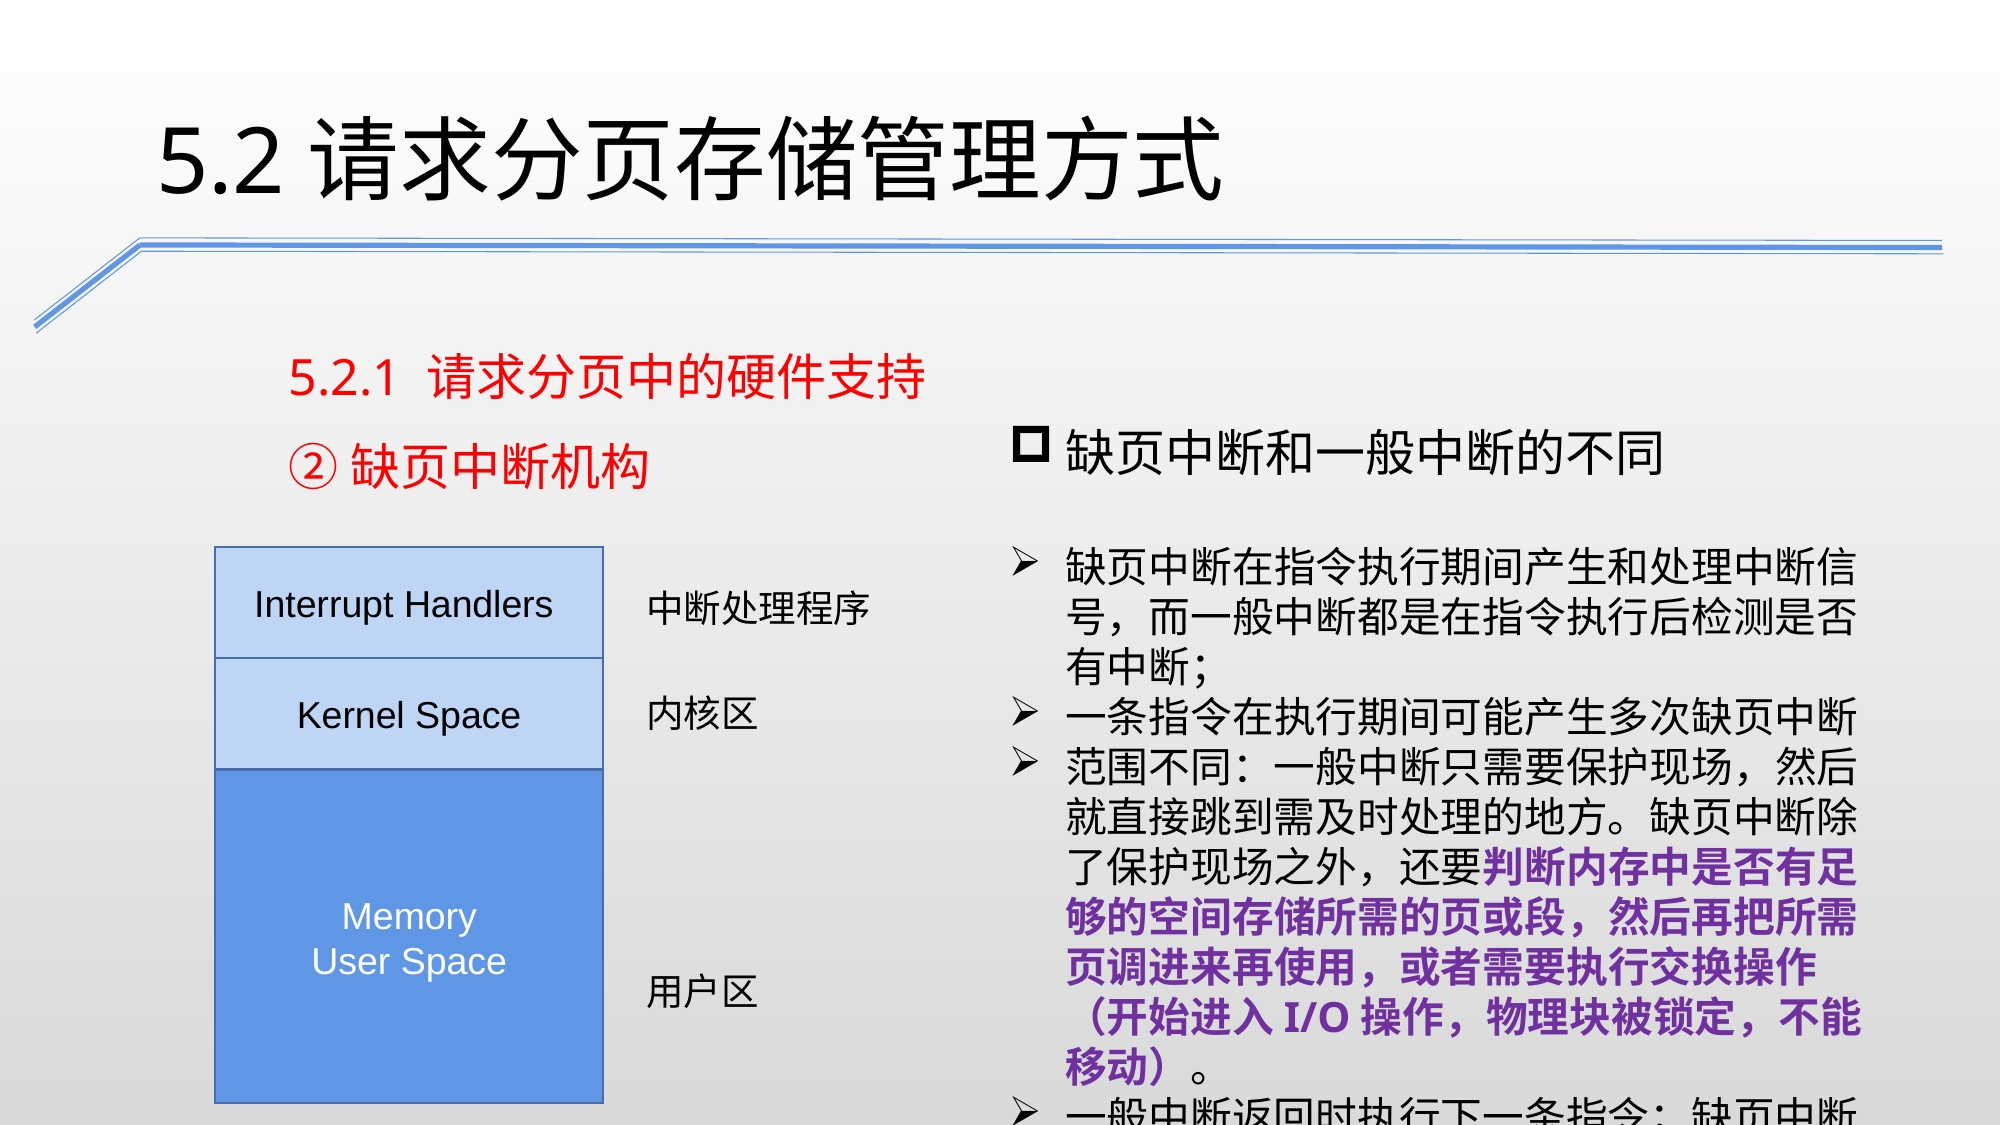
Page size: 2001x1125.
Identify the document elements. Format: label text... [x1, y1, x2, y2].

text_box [34, 244, 1942, 327]
text_box 缺页中断和一般中断的不同 缺页中断在指令执行期间产生和处理中断信号，而一般中断都是在指令执行后检测是否有中断； 一条指令在执行期间可能产生多次缺页中断 范围不同：一般中断只需要保护现场，然后就直接跳到需及时处理的地方。缺页中断除了保护现场之外，还要判断内存中是否有足够的空间存储所需的页或段，然后再把所需页调进来再使用，或者需要执行交换操作（开始进入I/O操作，物理块被锁定，不能移动）。 一般中断返回时执行下一条指令；缺页中断返回时，执行产生中断的当前指令； [994, 413, 1915, 1125]
text_box Memory User Space [214, 769, 604, 1104]
text_box Interrupt Handlers [214, 546, 604, 659]
text_box 5.2请求分页存储管理方式 [141, 94, 1570, 237]
text_box 中断处理程序 [631, 577, 907, 637]
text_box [36, 251, 1944, 334]
text_box 5.2.1 请求分页中的硬件支持 ②缺页中断机构 [273, 307, 1970, 593]
text_box 用户区 [631, 960, 840, 1021]
text_box 内核区 [631, 682, 840, 743]
text_box Kernel Space [214, 659, 604, 769]
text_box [34, 237, 1942, 244]
